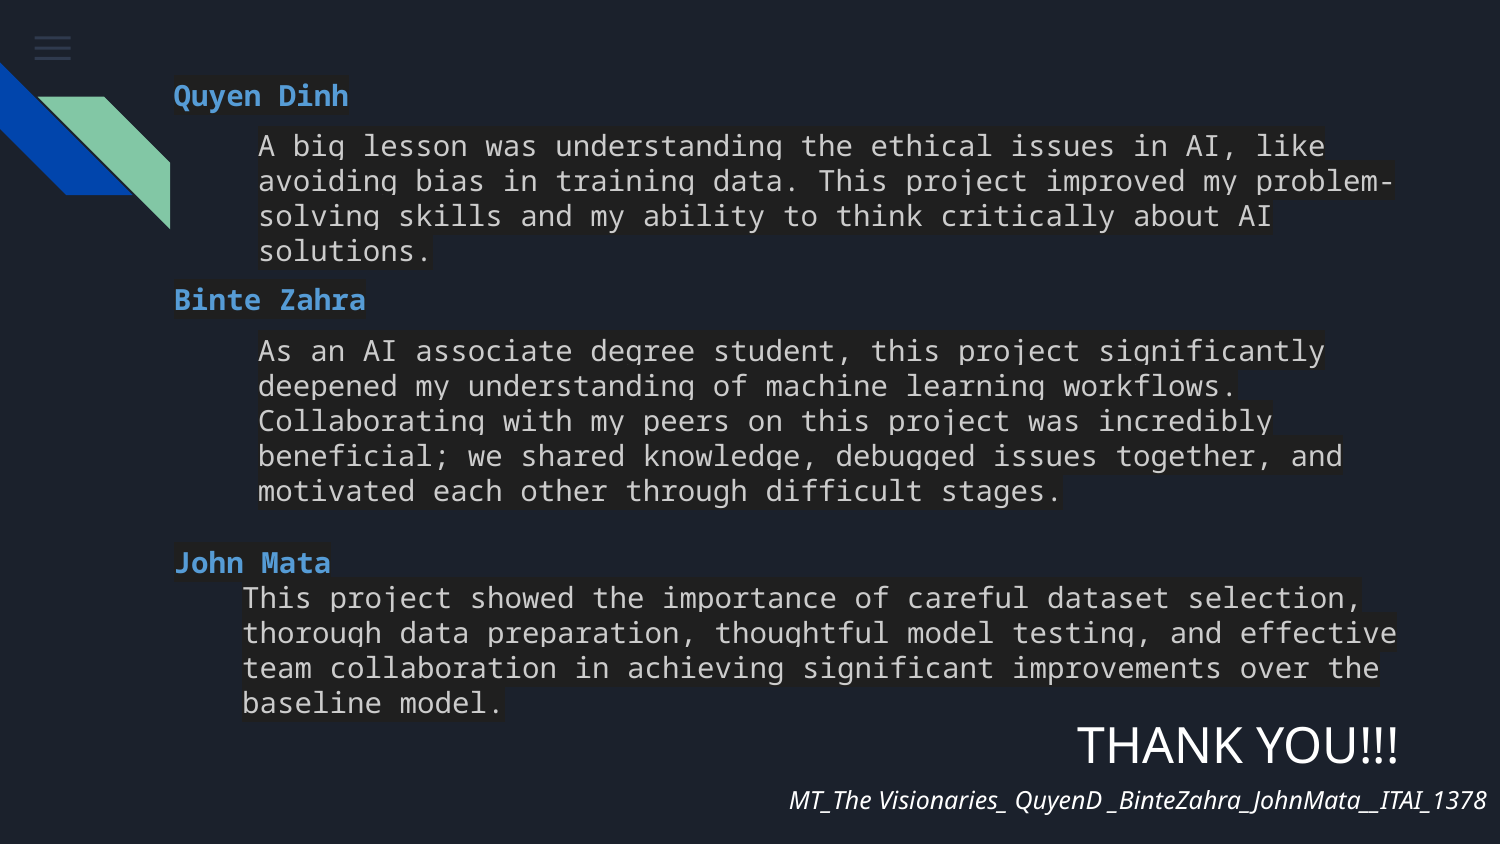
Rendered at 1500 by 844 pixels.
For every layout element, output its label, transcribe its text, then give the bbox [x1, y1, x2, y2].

text_box Binte Zahra [159, 274, 909, 324]
text_box Quyen Dinh [159, 69, 909, 120]
text_box A big lesson was understanding the ethical issues in AI, like avoiding bias in training data. This project improved my problem-solving skills and my ability to think critically about AI solutions. [243, 120, 1460, 275]
text_box As an AI associate degree student, this project significantly deepened my understanding of machine learning workflows. Collaborating with my peers on this project was incredibly beneficial; we shared knowledge, debugged issues together, and motivated each other through difficult stages. [243, 324, 1433, 550]
title THANK YOU!!! [1062, 698, 1483, 765]
text_box This project showed the importance of careful dataset selection, thorough data preparation, thoughtful model testing, and effective team collaboration in achieving significant improvements over the baseline model. [227, 571, 1469, 727]
list MT_The Visionaries_ QuyenD _BinteZahra_JohnMata__ITAI_1378 [750, 765, 1500, 844]
text_box John Mata [159, 536, 909, 587]
